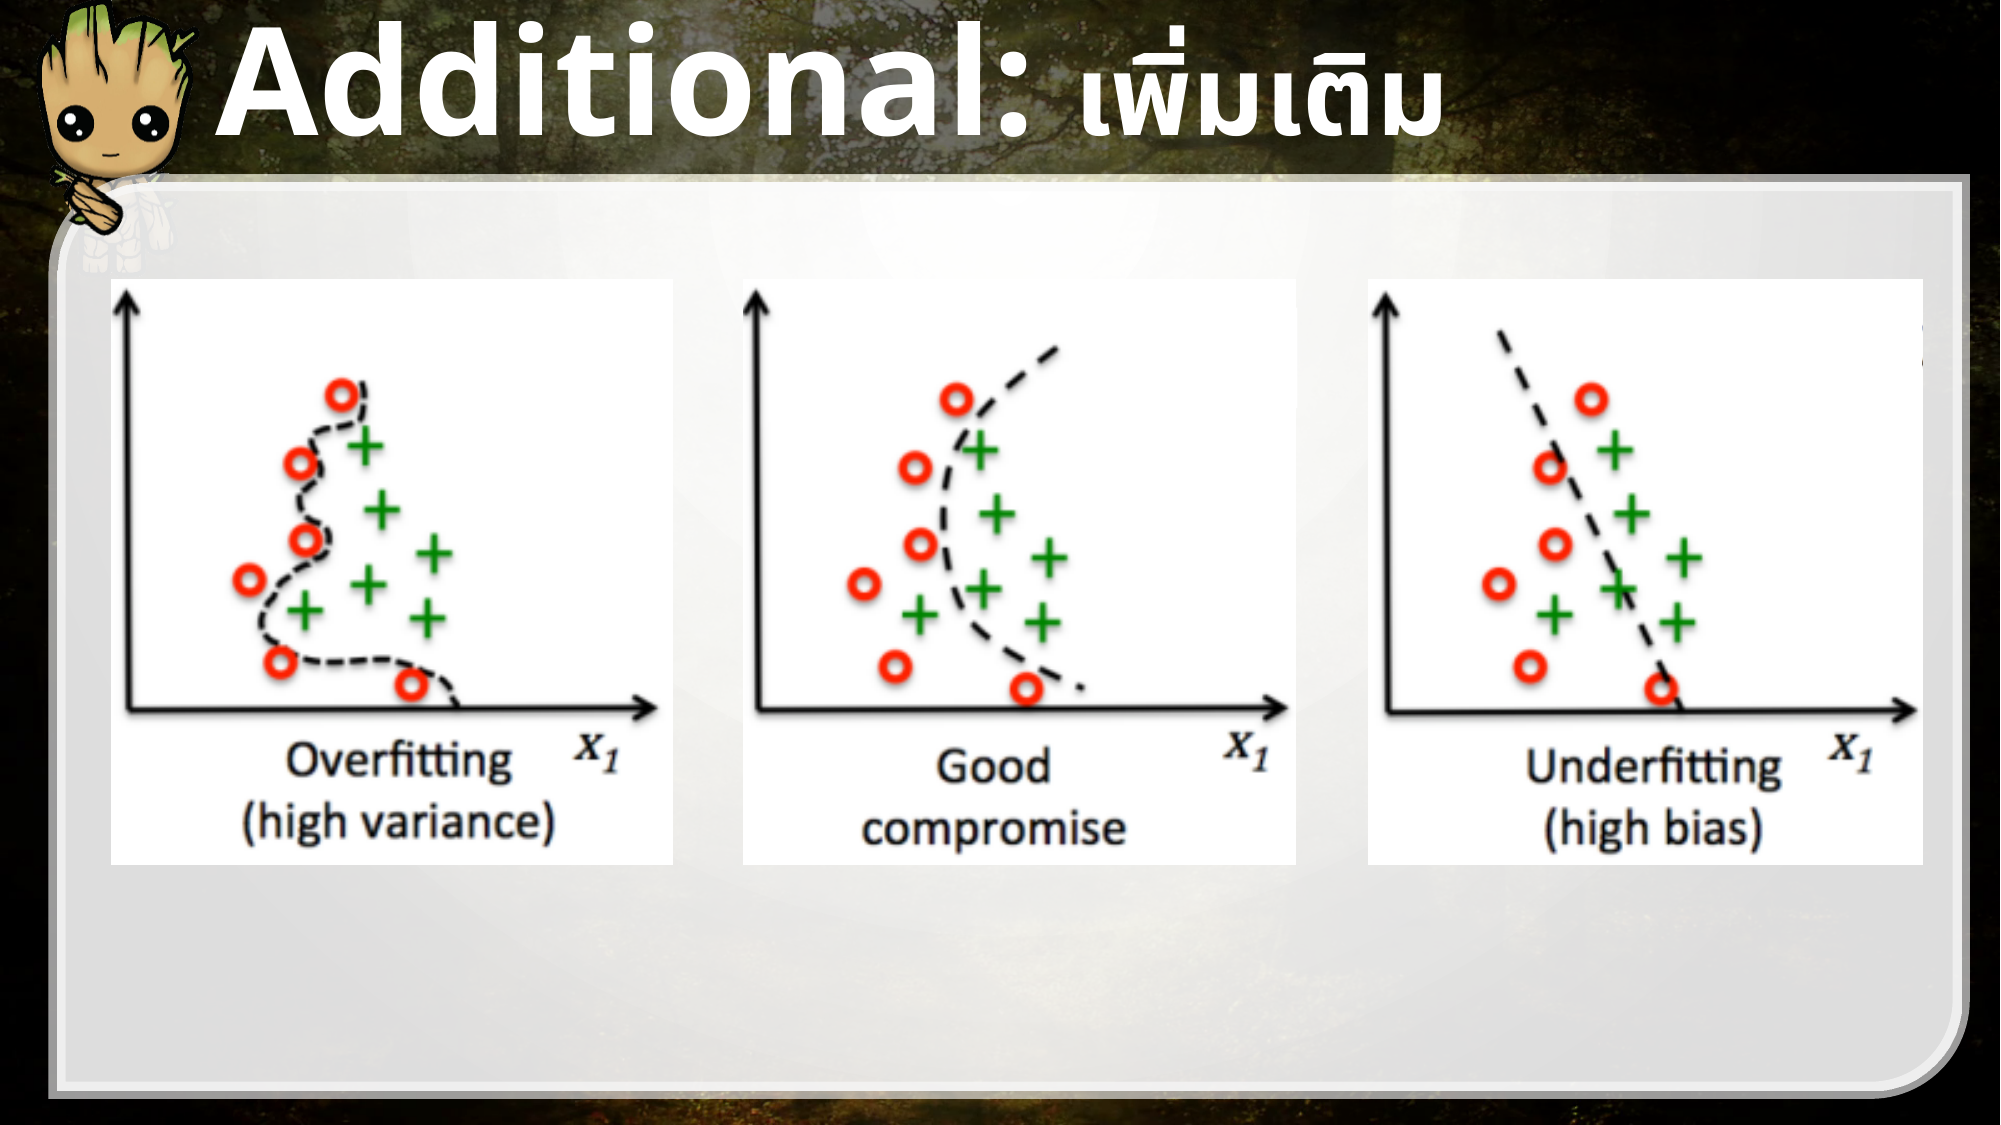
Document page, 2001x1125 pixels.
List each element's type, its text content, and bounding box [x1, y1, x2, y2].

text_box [1368, 279, 1923, 865]
picture [111, 279, 673, 865]
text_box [743, 279, 1298, 865]
title Additional: เพิ่มเติม [199, 0, 2000, 175]
picture [0, 0, 2000, 1125]
